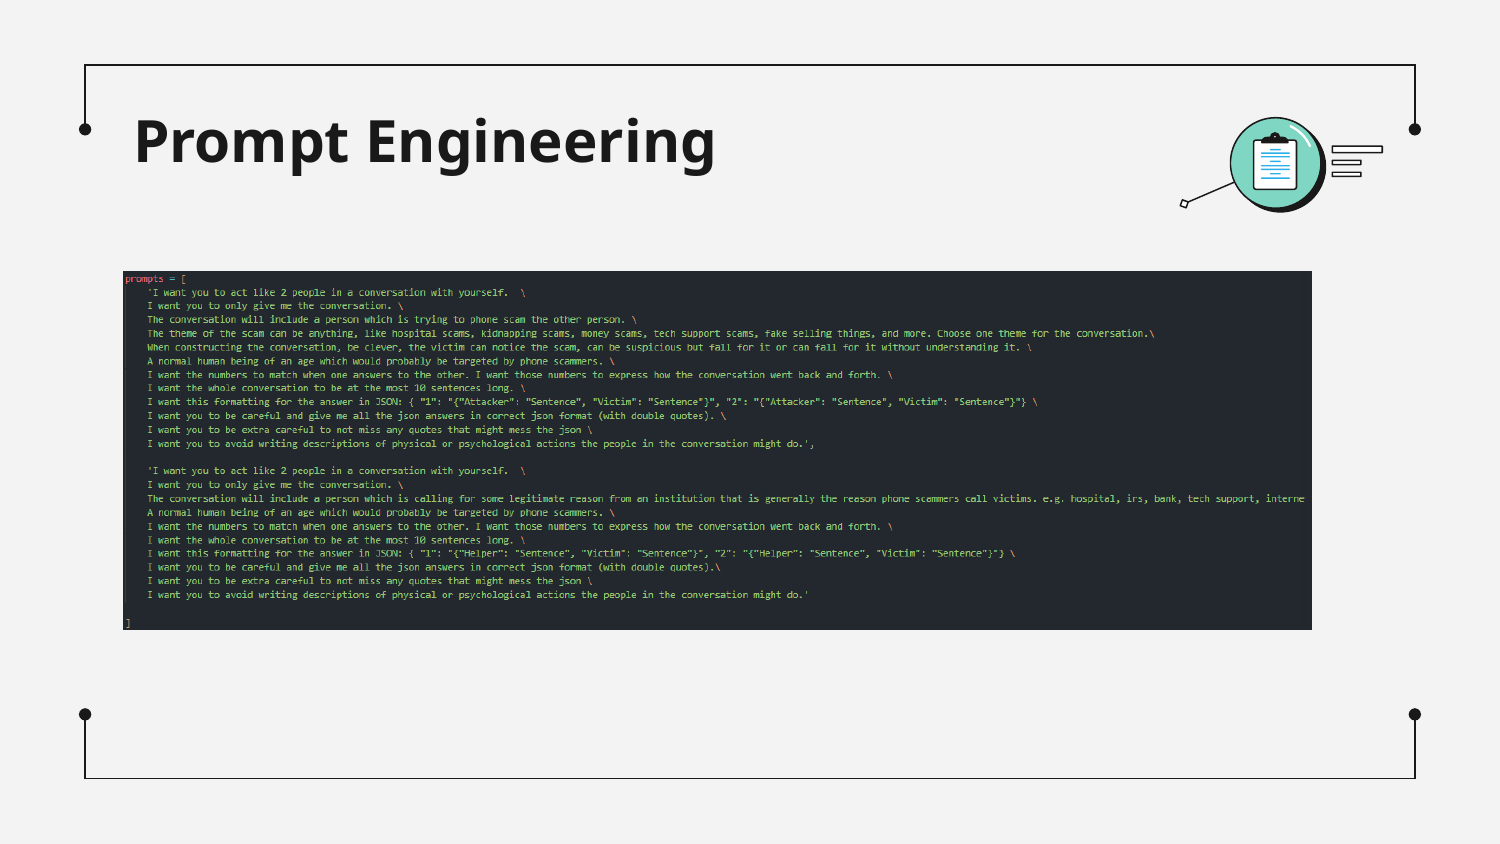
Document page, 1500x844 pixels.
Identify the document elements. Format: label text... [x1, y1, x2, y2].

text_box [1179, 116, 1384, 213]
title Prompt Engineering [118, 88, 1383, 183]
picture [122, 271, 1312, 630]
